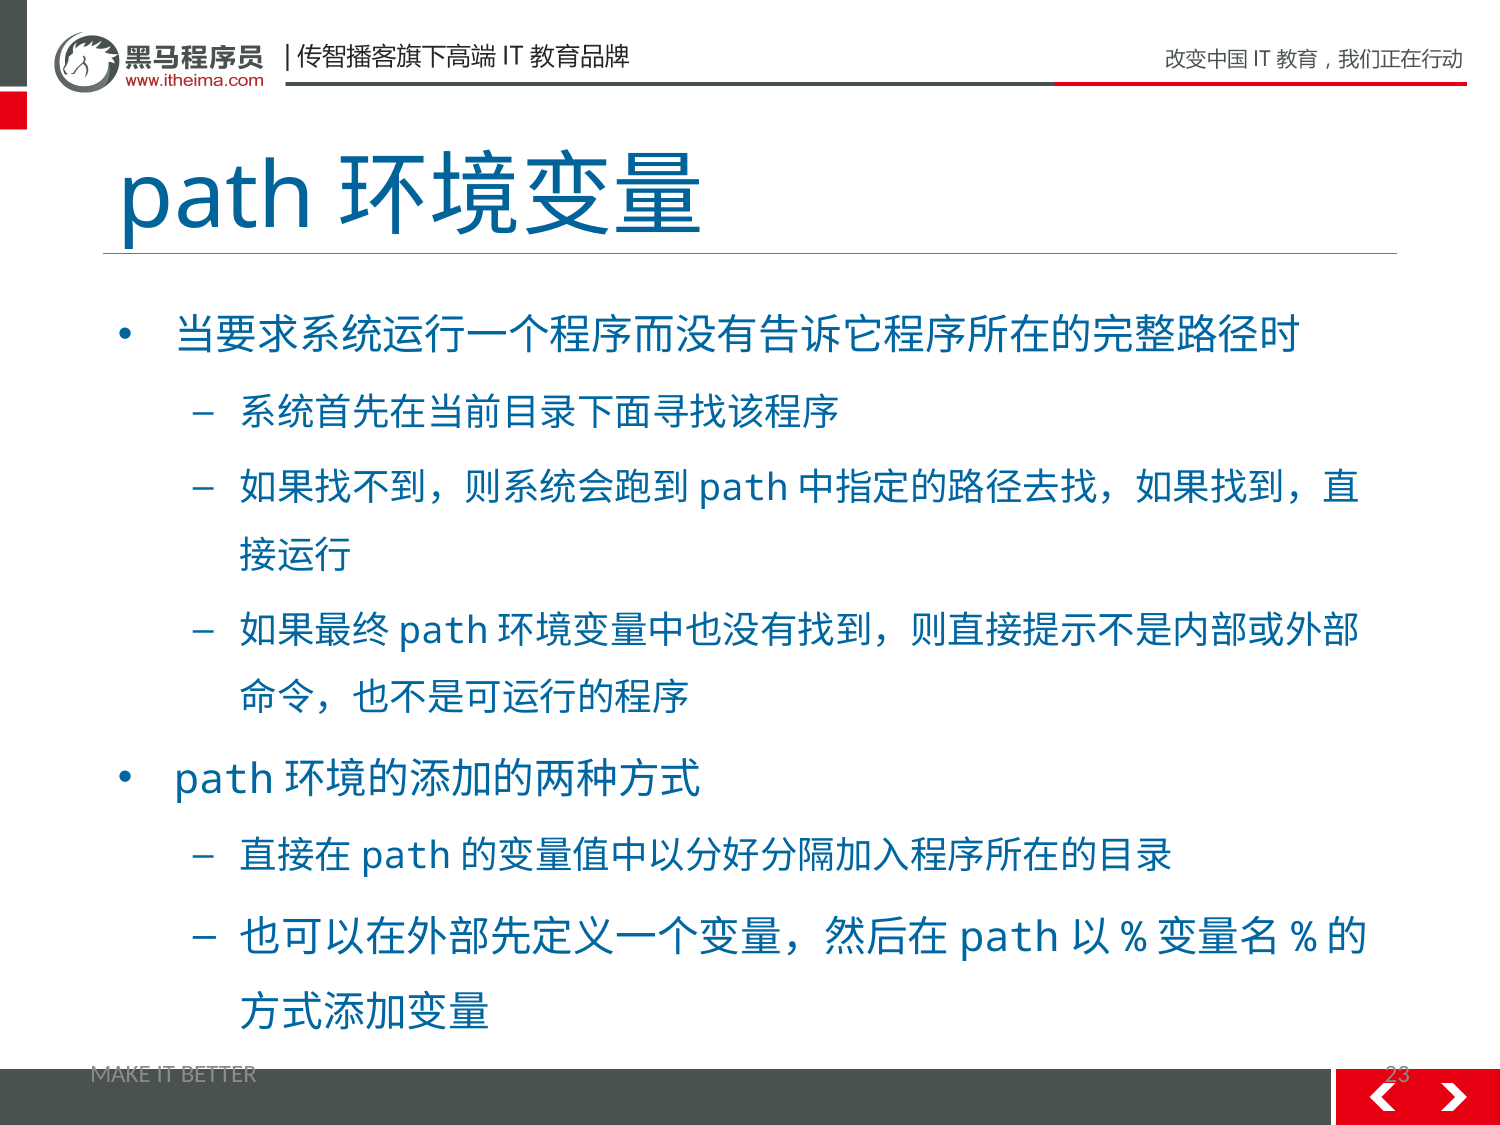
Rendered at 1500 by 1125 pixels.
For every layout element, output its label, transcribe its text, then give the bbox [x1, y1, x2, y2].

slide_number MAKE IT BETTER [75, 1042, 425, 1103]
picture [0, 0, 1500, 1125]
list 当要求系统运行一个程序而没有告诉它程序所在的完整路径时 系统首先在当前目录下面寻找该程序 如果找不到，则系统会跑到path中指定的路径去找，如果找到，直接运行 如果最终path环境变量中也没有找到，则直接提示不是内部或外部命令，也不是可运行的程序 path环境的添加的两种方式 直接在path的变量值中以分好分隔加入程序所在的目录 也可以在外部先定义一个变量，然后在path以%变量名%的方式添加变量 [103, 275, 1397, 1040]
title path环境变量 [103, 95, 1397, 254]
slide_number 23 [1074, 1042, 1425, 1103]
